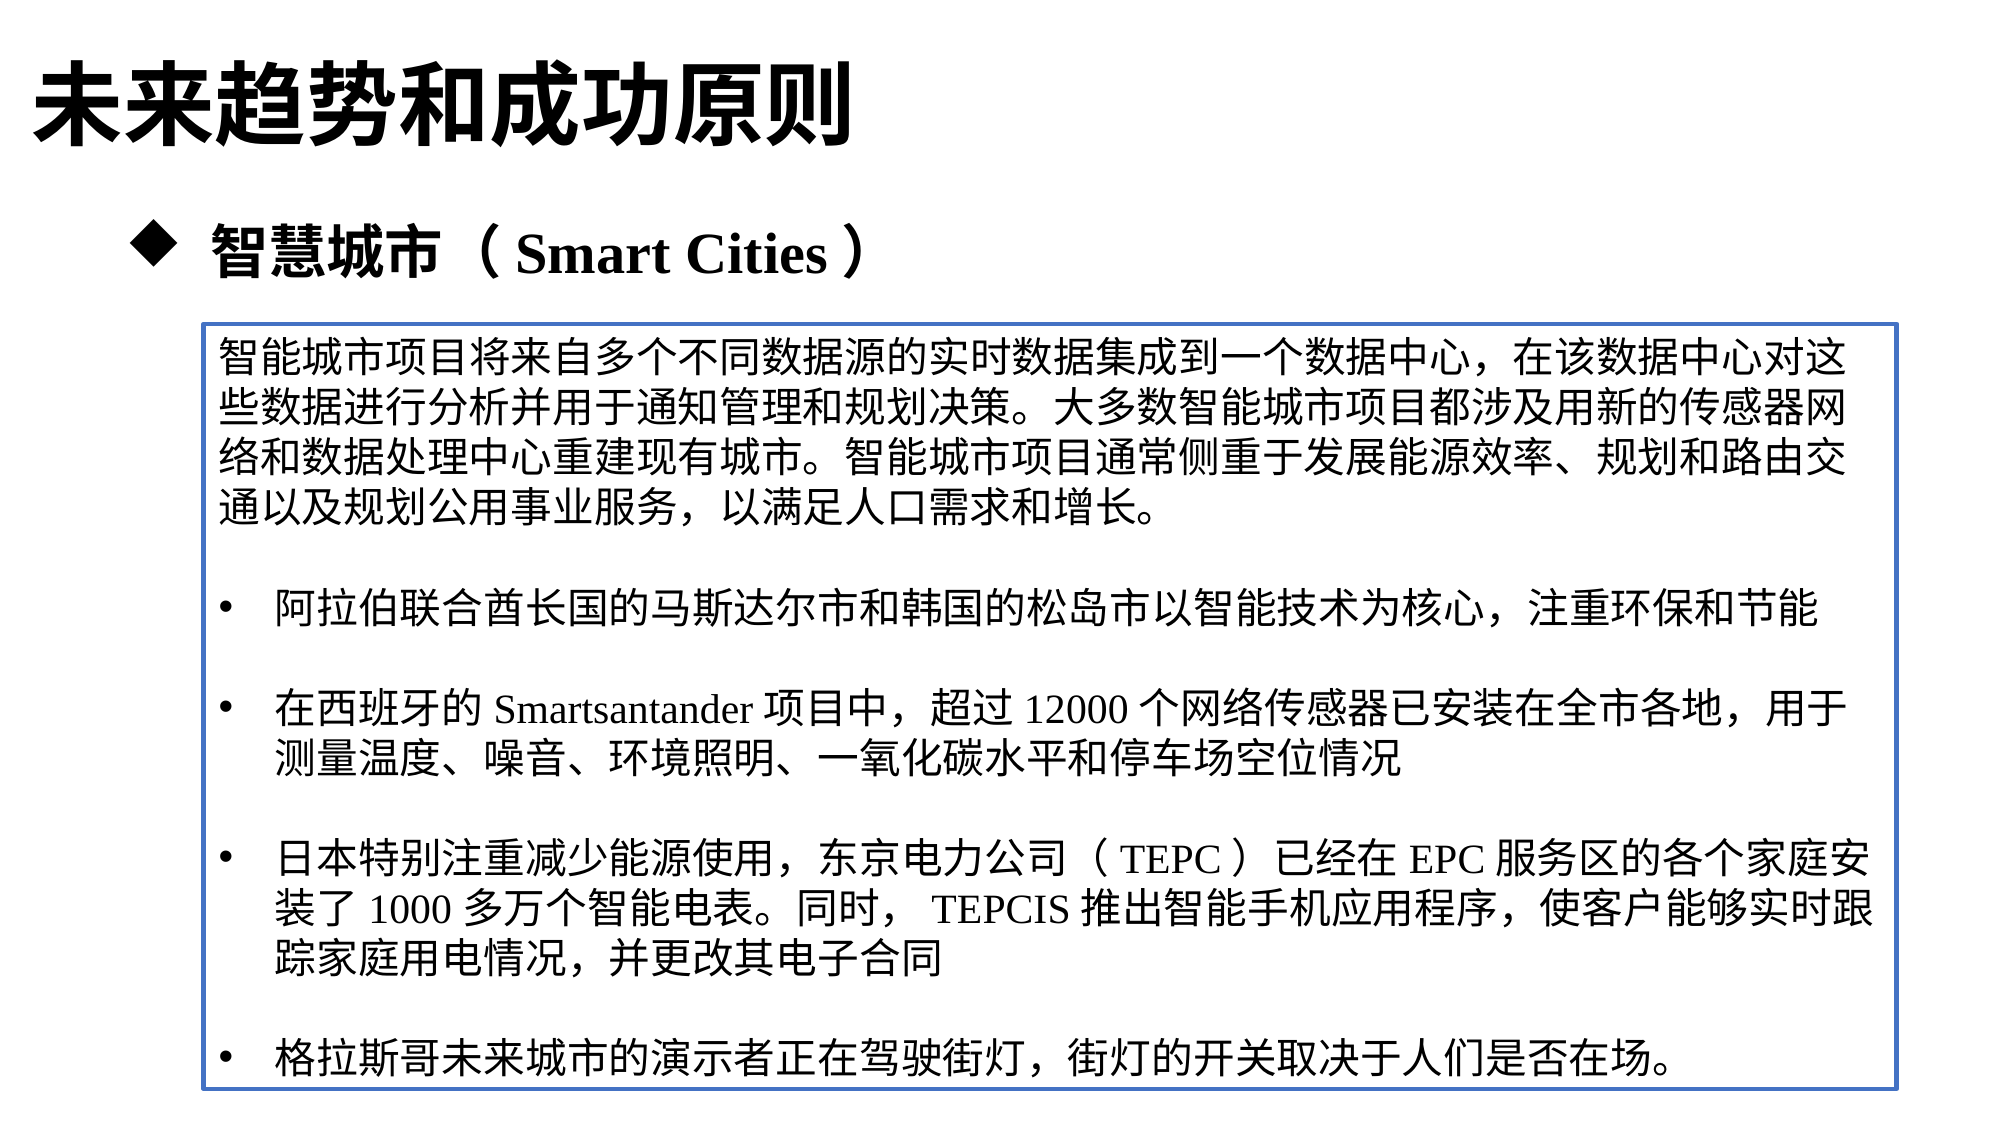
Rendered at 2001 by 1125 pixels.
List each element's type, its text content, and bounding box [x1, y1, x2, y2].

text_box 未来趋势和成功原则 [16, 0, 1742, 218]
text_box 智能城市项目将来自多个不同数据源的实时数据集成到一个数据中心，在该数据中心对这些数据进行分析并用于通知管理和规划决策。大多数智能城市项目都涉及用新的传感器网络和数据处理中心重建现有城市。智能城市项目通常侧重于发展能源效率、规划和路由交通以及规划公用事业服务，以满足人口需求和增长。 阿拉伯联合酋长国的马斯达尔市和韩国的松岛市以智能技术为核心，注重环保和节能 在西班牙的Smartsantander项目中，超过12000个网络传感器已安装在全市各地，用于测量温度、噪音、环境照明、一氧化碳水平和停车场空位情况 日本特别注重减少能源使用，东京电力公司（TEPC）已经在EPC服务区的各个家庭安装了1000多万个智能电表。同时，TEPCIS推出智能手机应用程序，使客户能够实时跟踪家庭用电情况，并更改其电子合同 格拉斯哥未来城市的演示者正在驾驶街灯，街灯的开关取决于人们是否在场。 [203, 323, 1897, 1089]
text_box 智慧城市（Smart Cities） [110, 190, 1863, 293]
